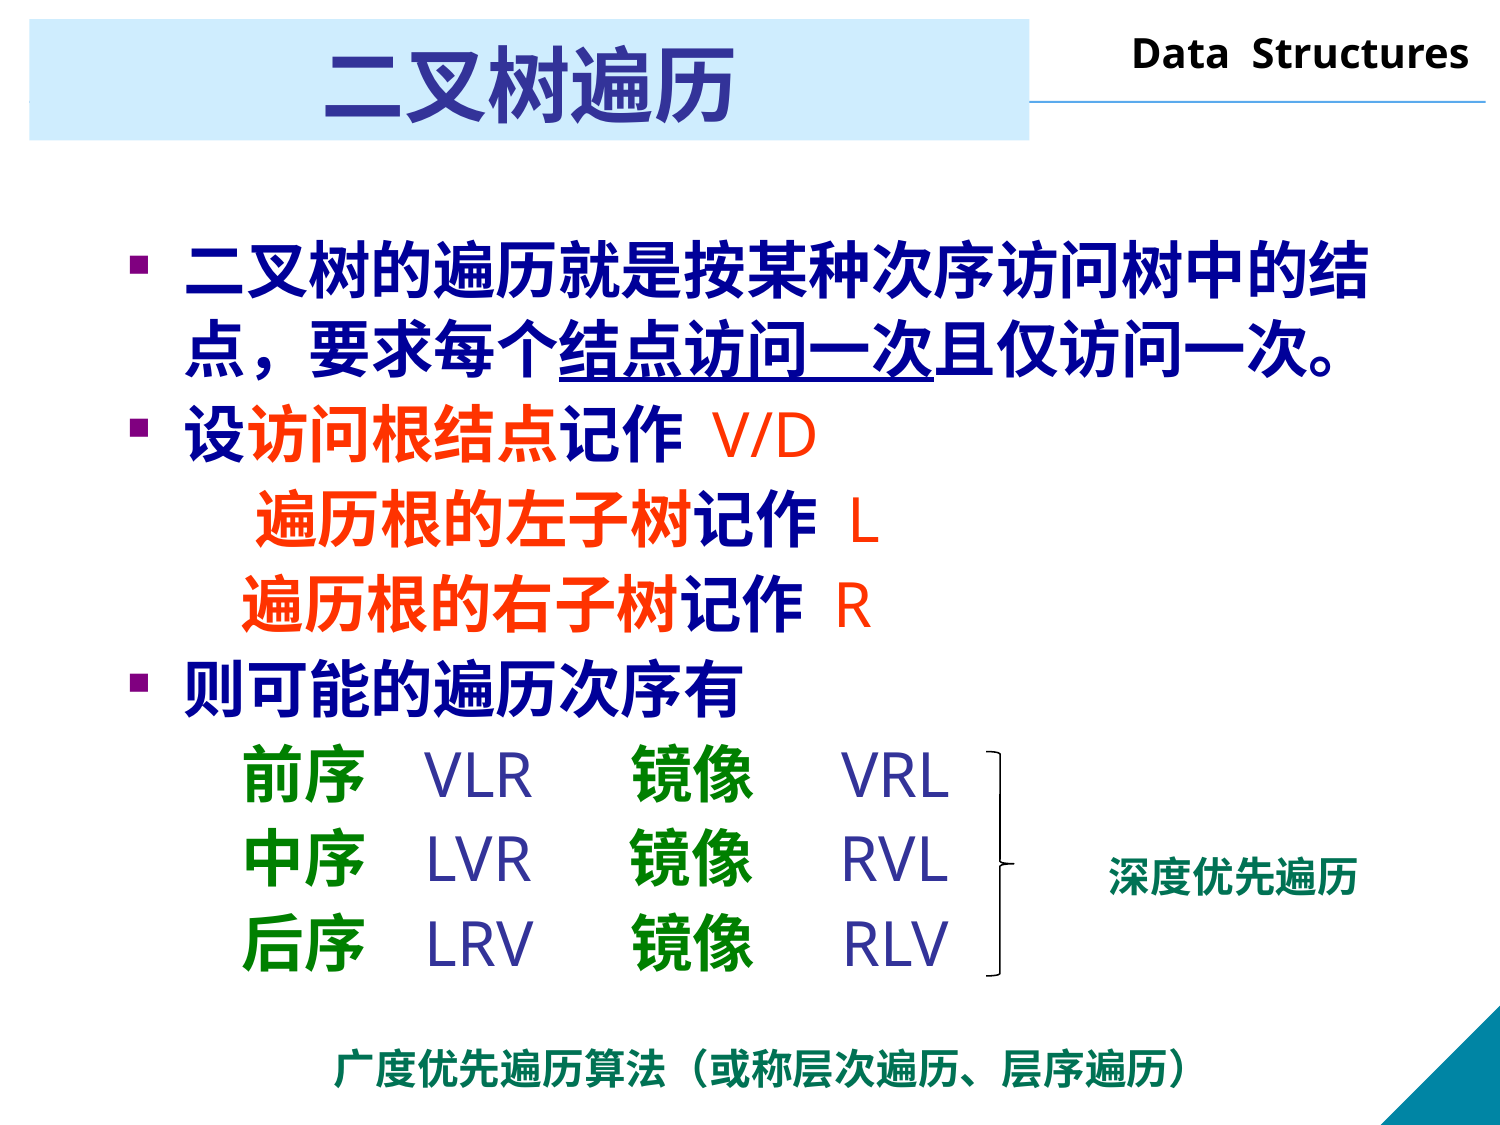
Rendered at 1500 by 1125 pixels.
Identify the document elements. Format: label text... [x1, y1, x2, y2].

text_box [986, 751, 1014, 976]
list 二叉树的遍历就是按某种次序访问树中的结点，要求每个结点访问一次且仅访问一次。 设访问根结点记作 V/D 遍历根的左子树记作 L 遍历根的右子树记作 R 则可能的遍历次序有 前序 VLR 镜像 VRL 中序 LVR 镜像 RVL 后序 LRV 镜像 RLV 广度优先遍历算法（或称层次遍历、层序遍历） [112, 220, 1500, 1030]
title 二叉树遍历 [29, 19, 1030, 141]
text_box 深度优先遍历 [1018, 818, 1398, 908]
